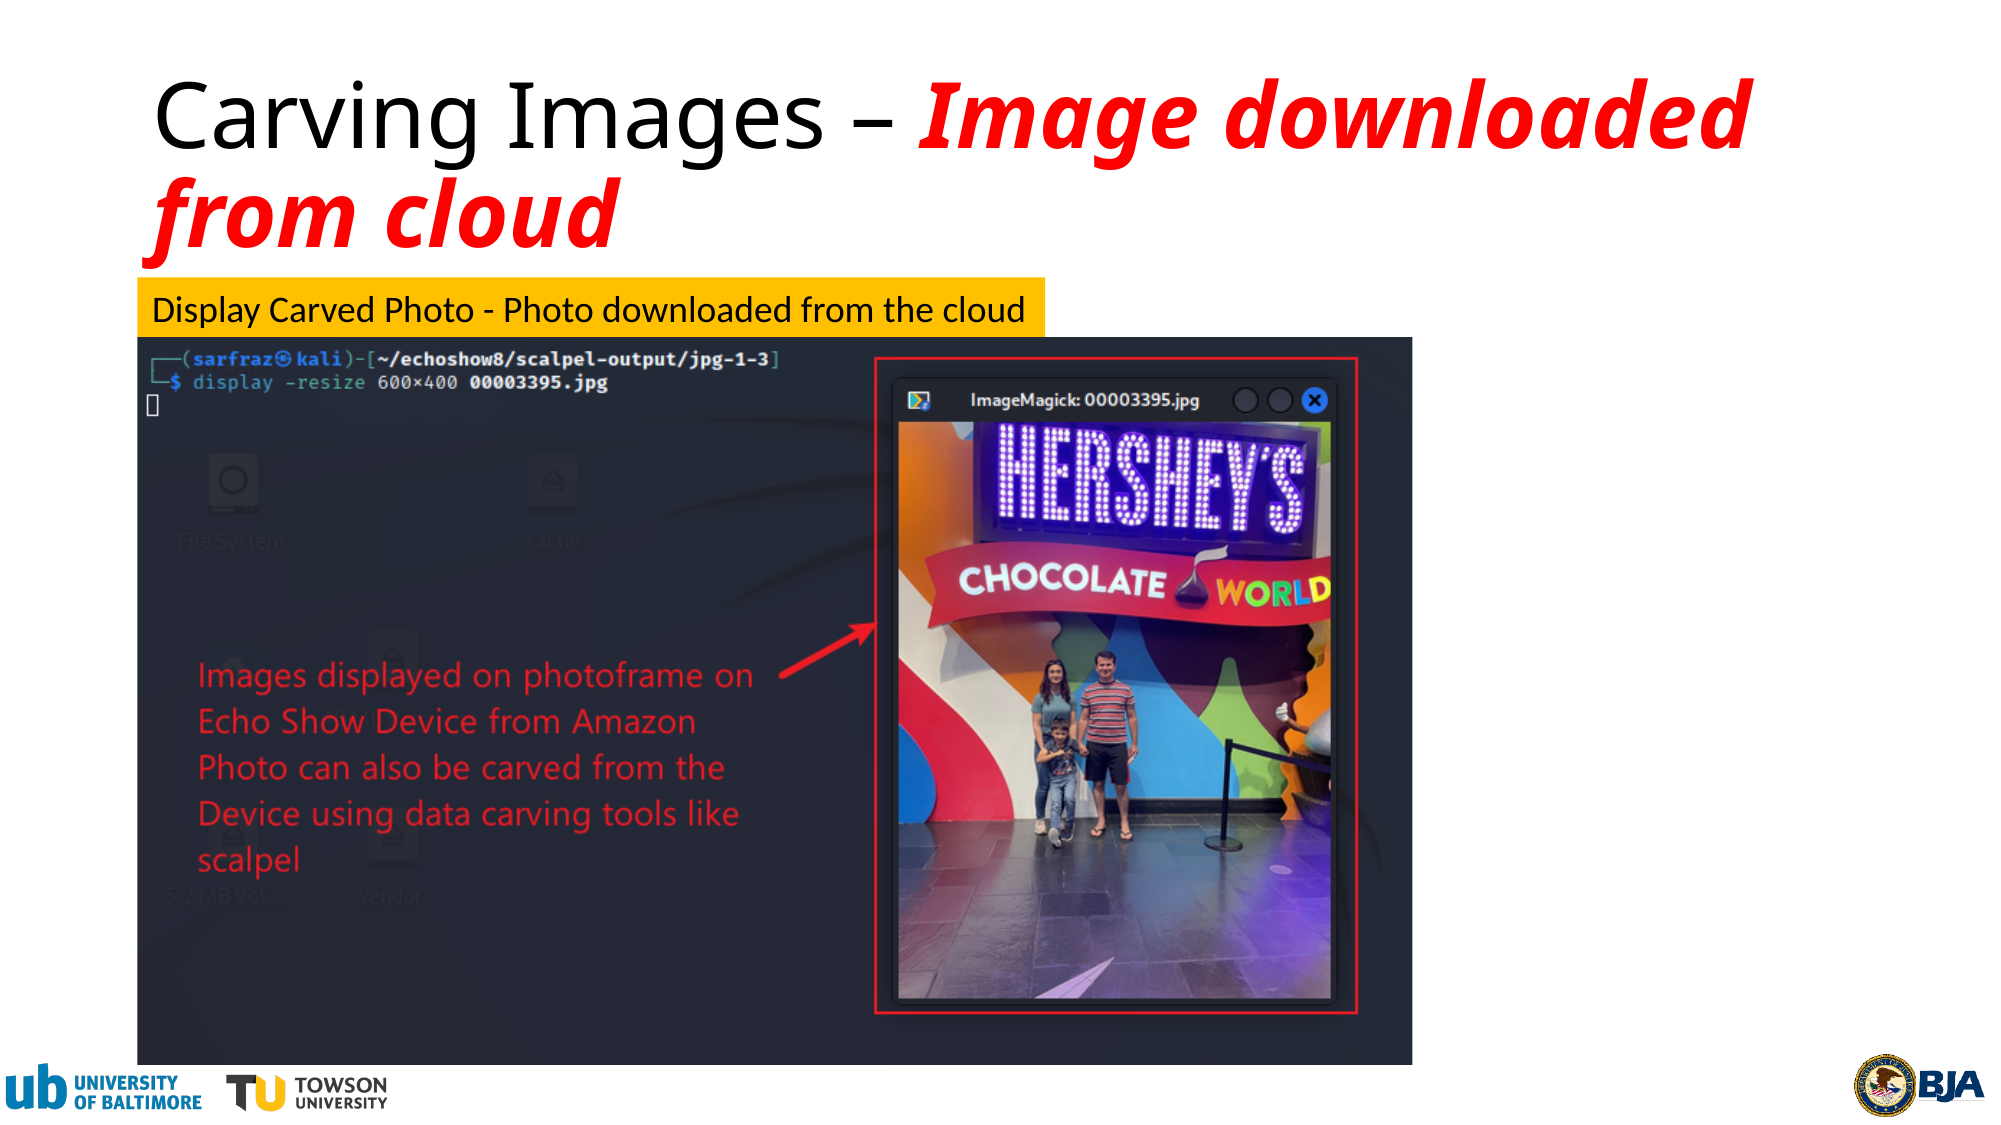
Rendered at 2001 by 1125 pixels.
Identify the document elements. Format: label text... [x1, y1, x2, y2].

picture [1854, 1054, 1986, 1117]
picture [0, 337, 1413, 1125]
text_box Display Carved Photo - Photo downloaded from the cloud [137, 277, 1046, 337]
title Carving Images – Image downloaded from cloud [137, 59, 1863, 278]
